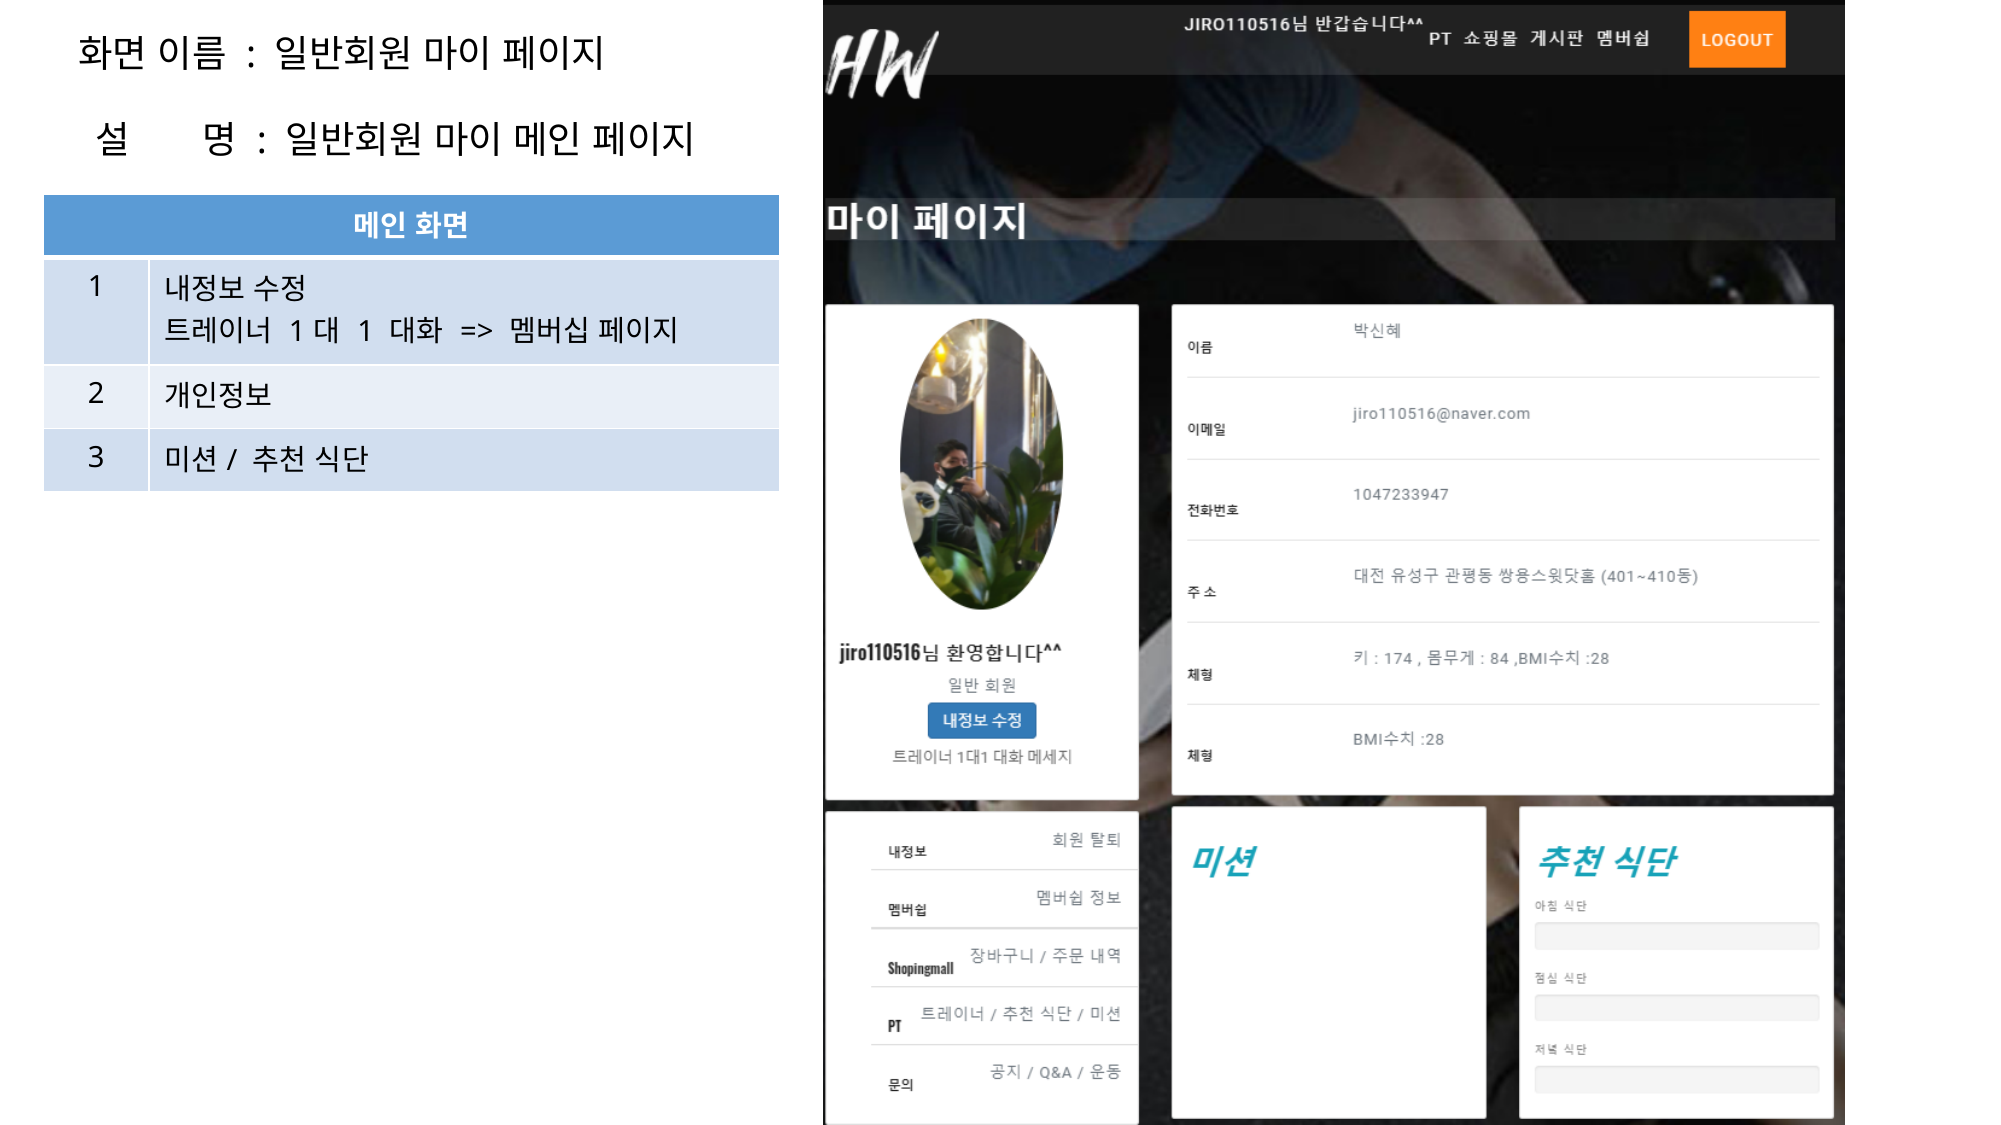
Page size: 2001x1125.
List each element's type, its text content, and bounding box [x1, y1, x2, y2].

table_cell 3 [44, 429, 148, 491]
text_box 화면 이름 : 일반회원 마이 페이지 [63, 23, 622, 83]
table_cell 2 [44, 366, 148, 428]
table_cell 1 [44, 260, 148, 364]
picture [823, 0, 1845, 1125]
table_cell 미션/ 추천 식단 [150, 429, 779, 491]
table_cell 개인정보 [150, 366, 779, 428]
text_box 설 명 : 일반회원 마이 메인 페이지 [80, 108, 712, 169]
table_cell 내정보 수정 트레이너 1대 1 대화 => 멤버십 페이지 [150, 260, 779, 364]
table_header 메인 화면 [44, 195, 779, 255]
